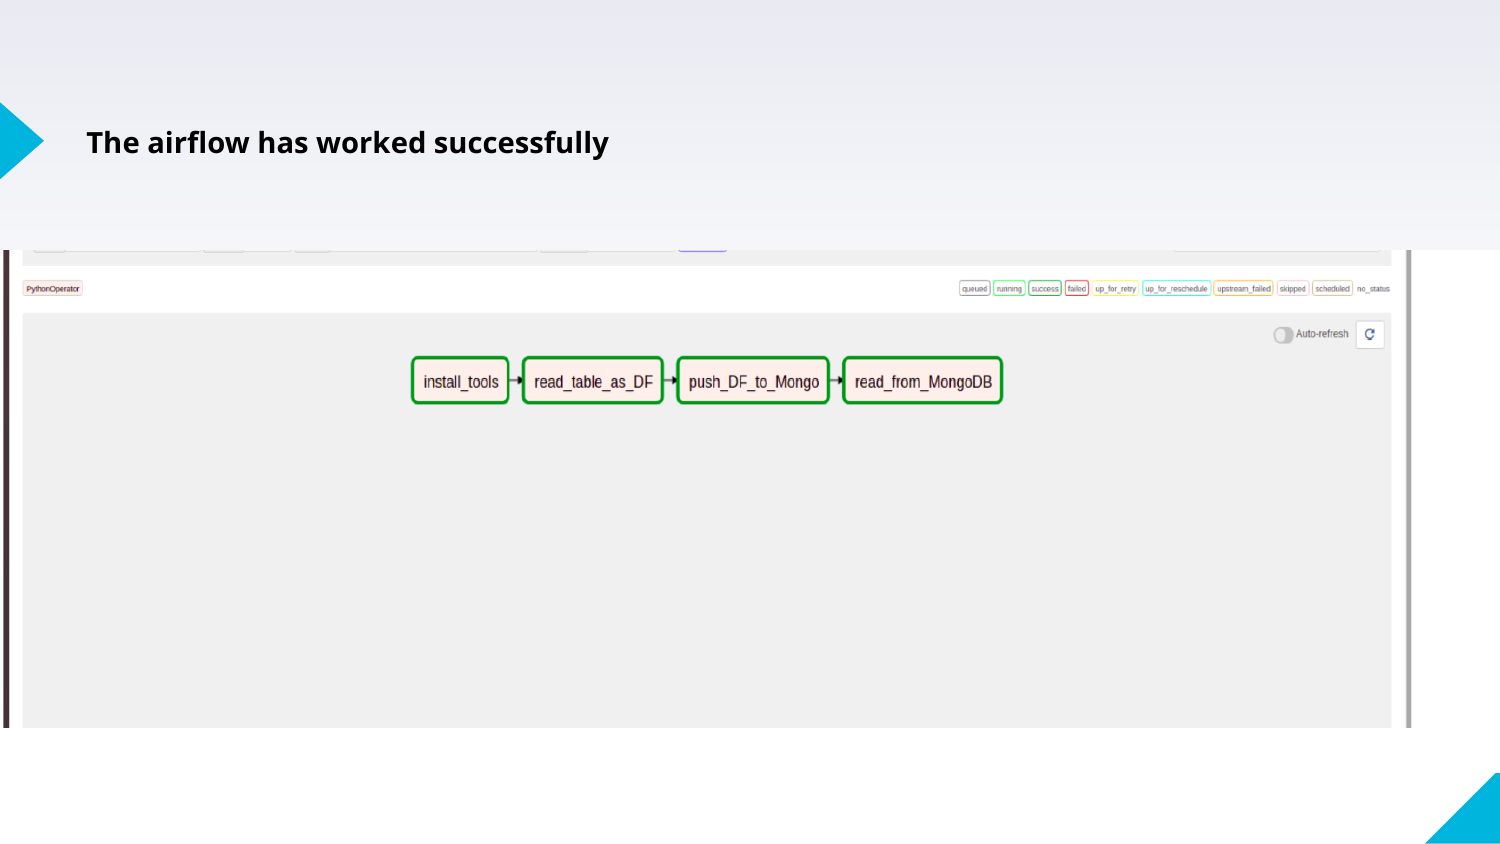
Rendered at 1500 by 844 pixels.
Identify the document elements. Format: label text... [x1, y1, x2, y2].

picture [0, 249, 1500, 773]
text_box The airflow has worked successfully [71, 109, 1397, 175]
